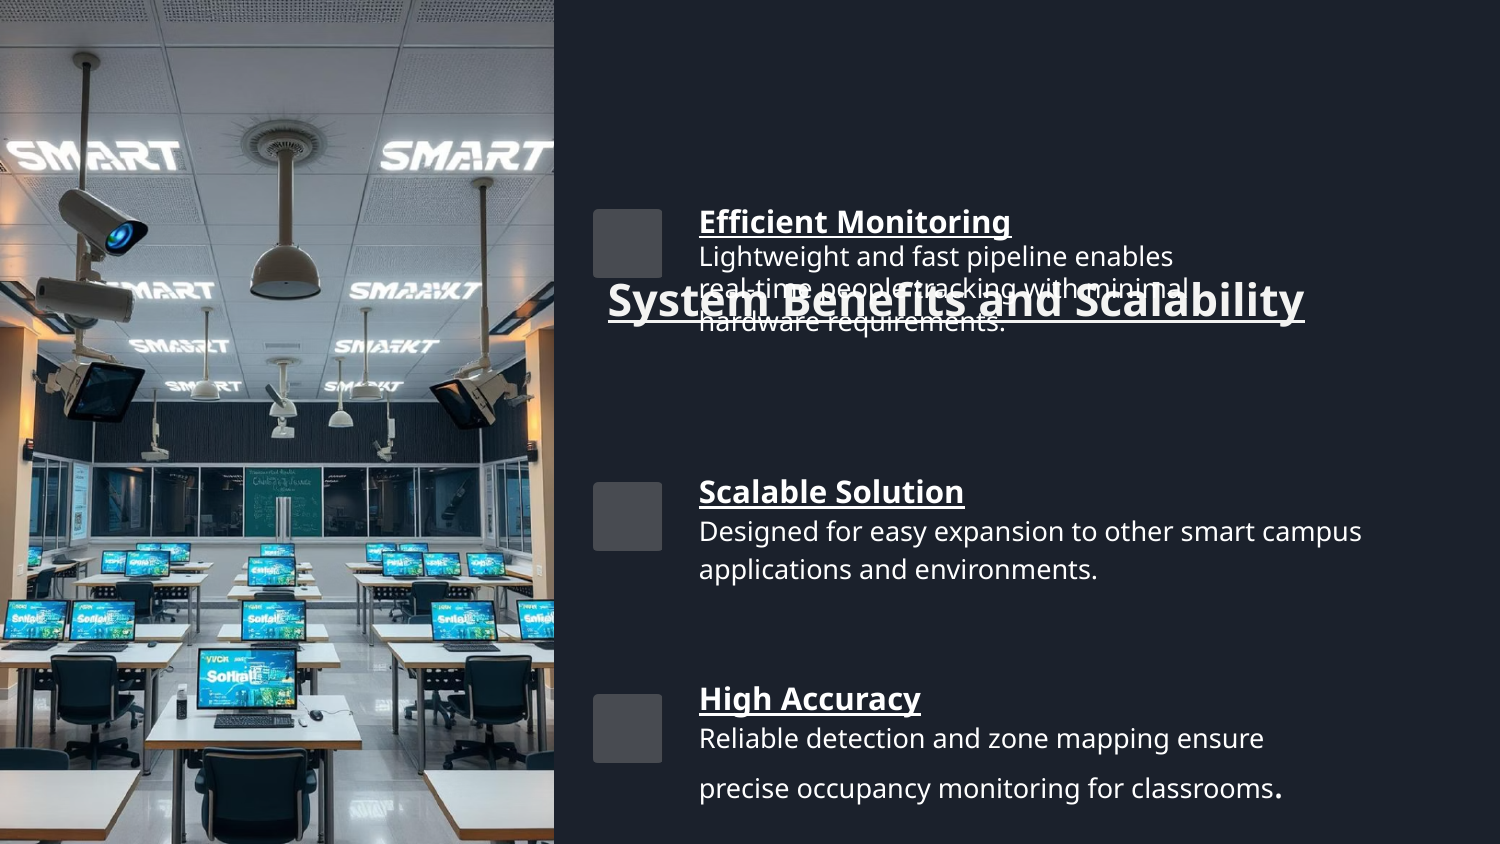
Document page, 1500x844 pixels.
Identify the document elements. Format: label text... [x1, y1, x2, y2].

text_box System Benefits and Scalability [592, 39, 1484, 341]
text_box High Accuracy Reliable detection and zone mapping ensure precise occupancy monitoring for classrooms. [683, 658, 1340, 844]
picture [0, 0, 555, 844]
text_box Scalable Solution Designed for easy expansion to other smart campus applications and environments. [683, 451, 1393, 610]
text_box Efficient Monitoring Lightweight and fast pipeline enables real-time people tracking with minimal hardware requirements. [683, 181, 1247, 451]
picture [592, 209, 663, 279]
picture [592, 481, 663, 551]
picture [592, 694, 663, 764]
